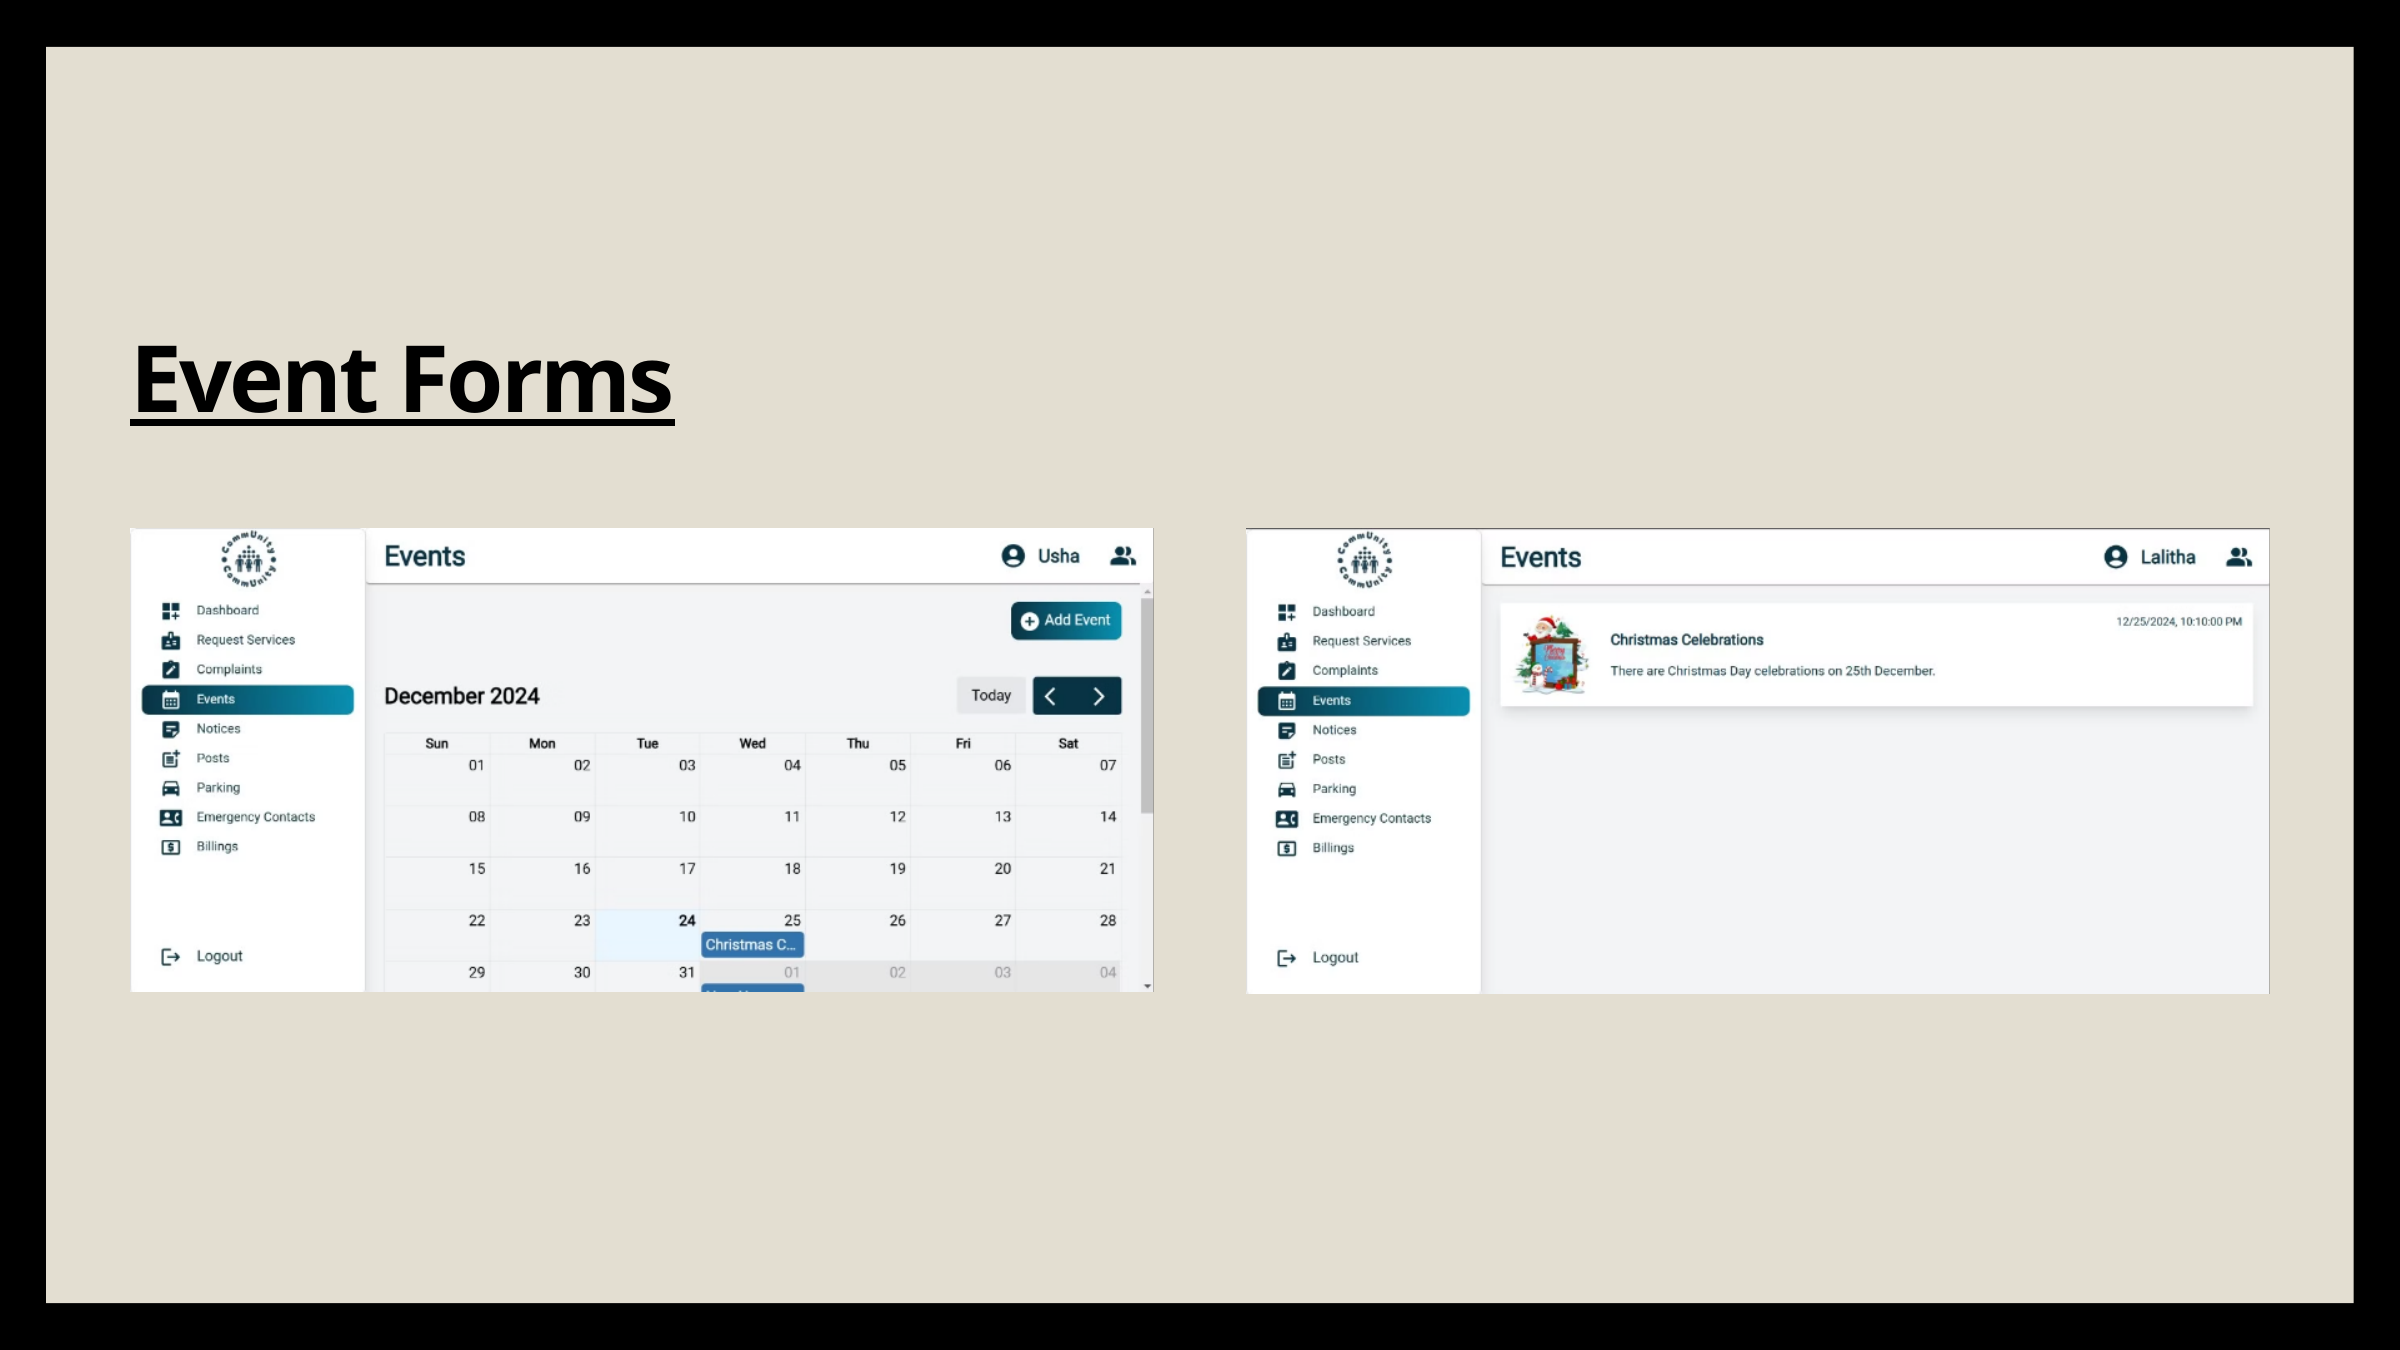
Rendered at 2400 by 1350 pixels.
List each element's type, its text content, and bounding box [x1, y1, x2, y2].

picture [1246, 528, 2271, 994]
text_box Event Forms [130, 315, 1061, 432]
picture [130, 528, 1155, 992]
